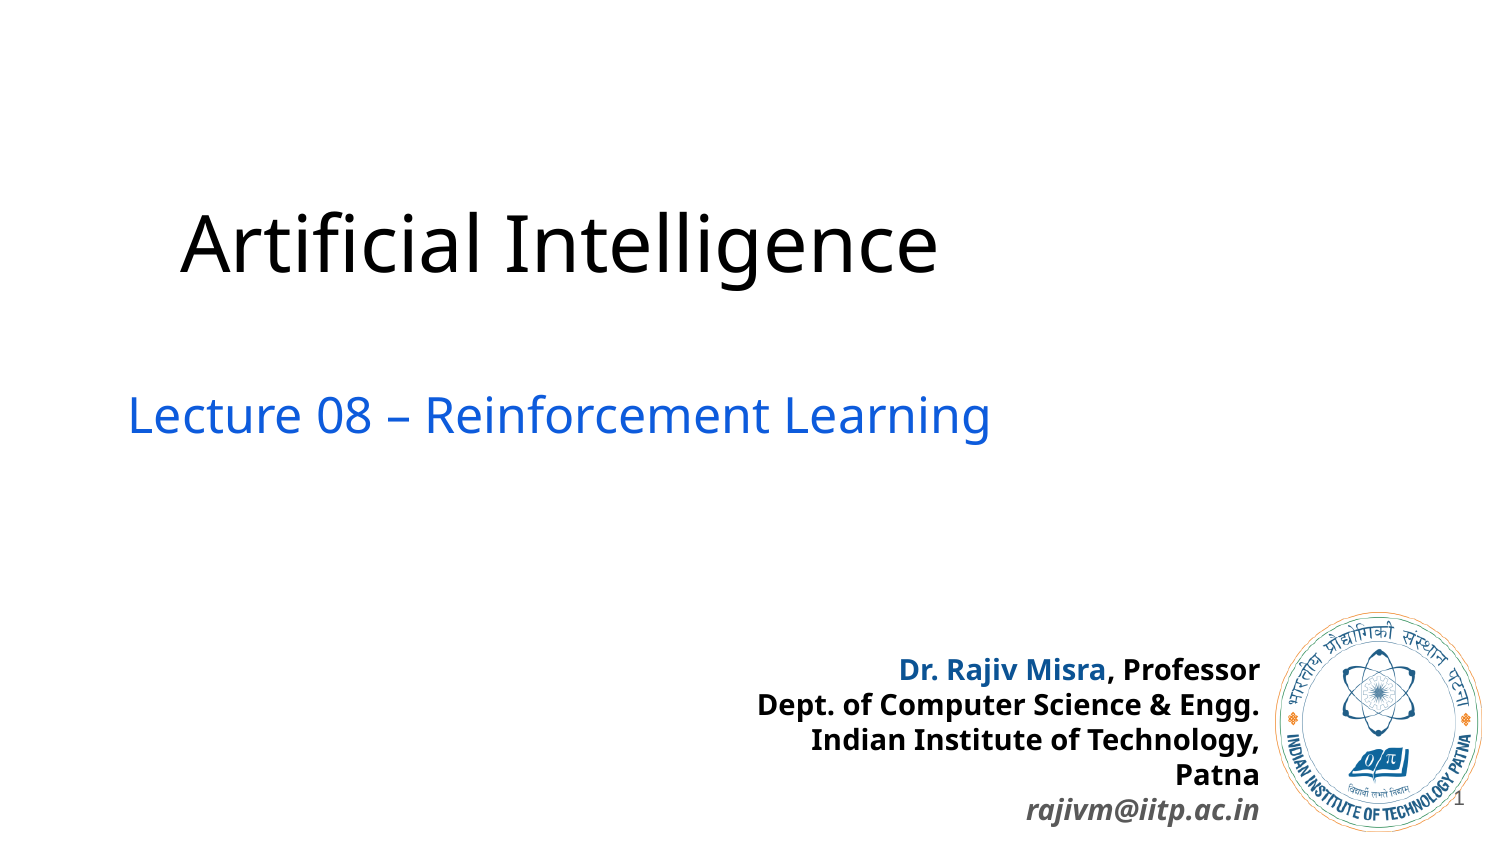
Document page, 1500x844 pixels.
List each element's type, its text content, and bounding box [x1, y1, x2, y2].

title Artificial Intelligence Lecture 08 – Reinforcement Learning [51, 122, 1070, 459]
picture [1275, 611, 1482, 833]
text_box Dr. Rajiv Misra, Professor Dept. of Computer Science & Engg. Indian Institute of Technology, Patna rajivm@iitp.ac.in [738, 636, 1276, 841]
